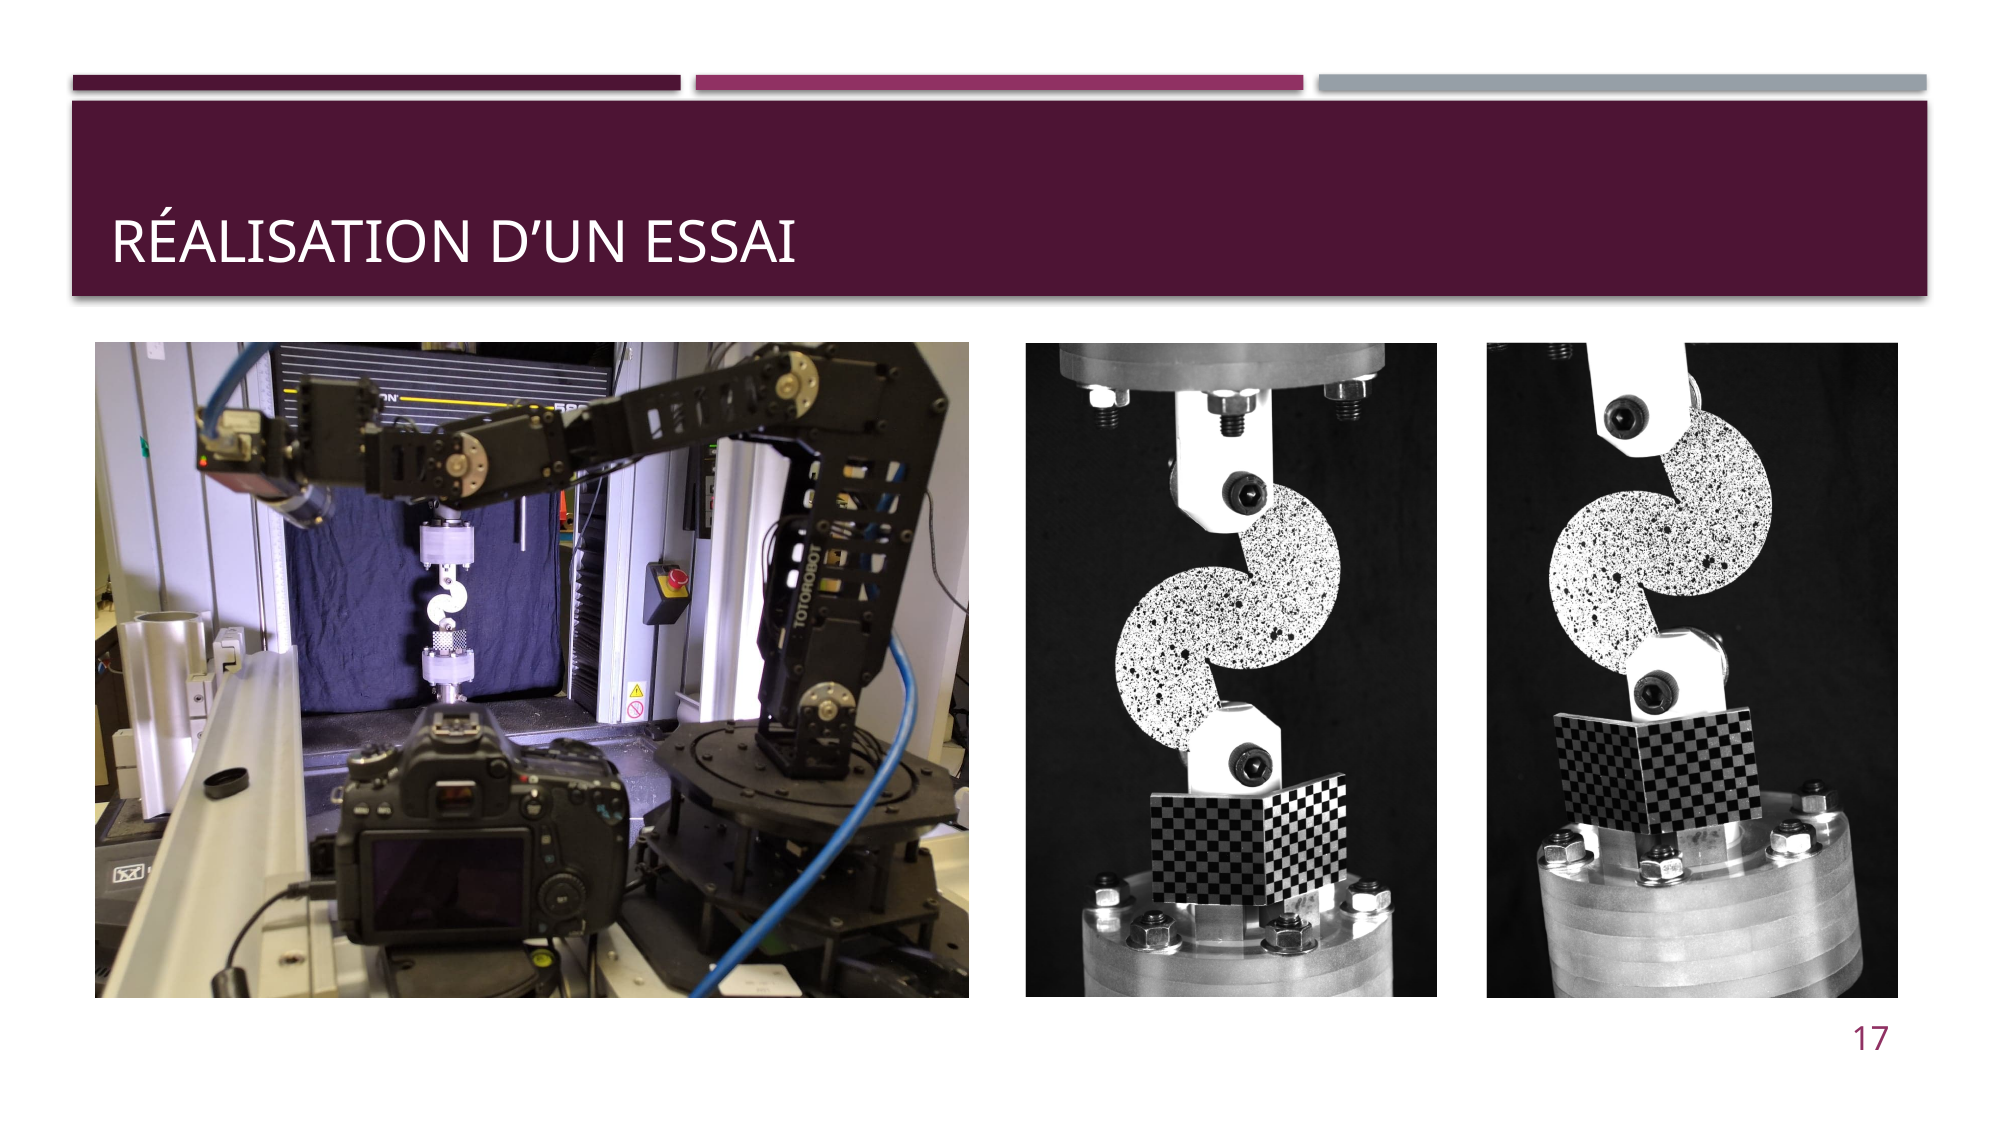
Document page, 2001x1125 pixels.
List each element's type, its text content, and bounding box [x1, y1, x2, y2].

slide_number 17 [1732, 1009, 1905, 1070]
title Réalisation d’un essai [95, 115, 1905, 282]
picture [94, 342, 2000, 999]
